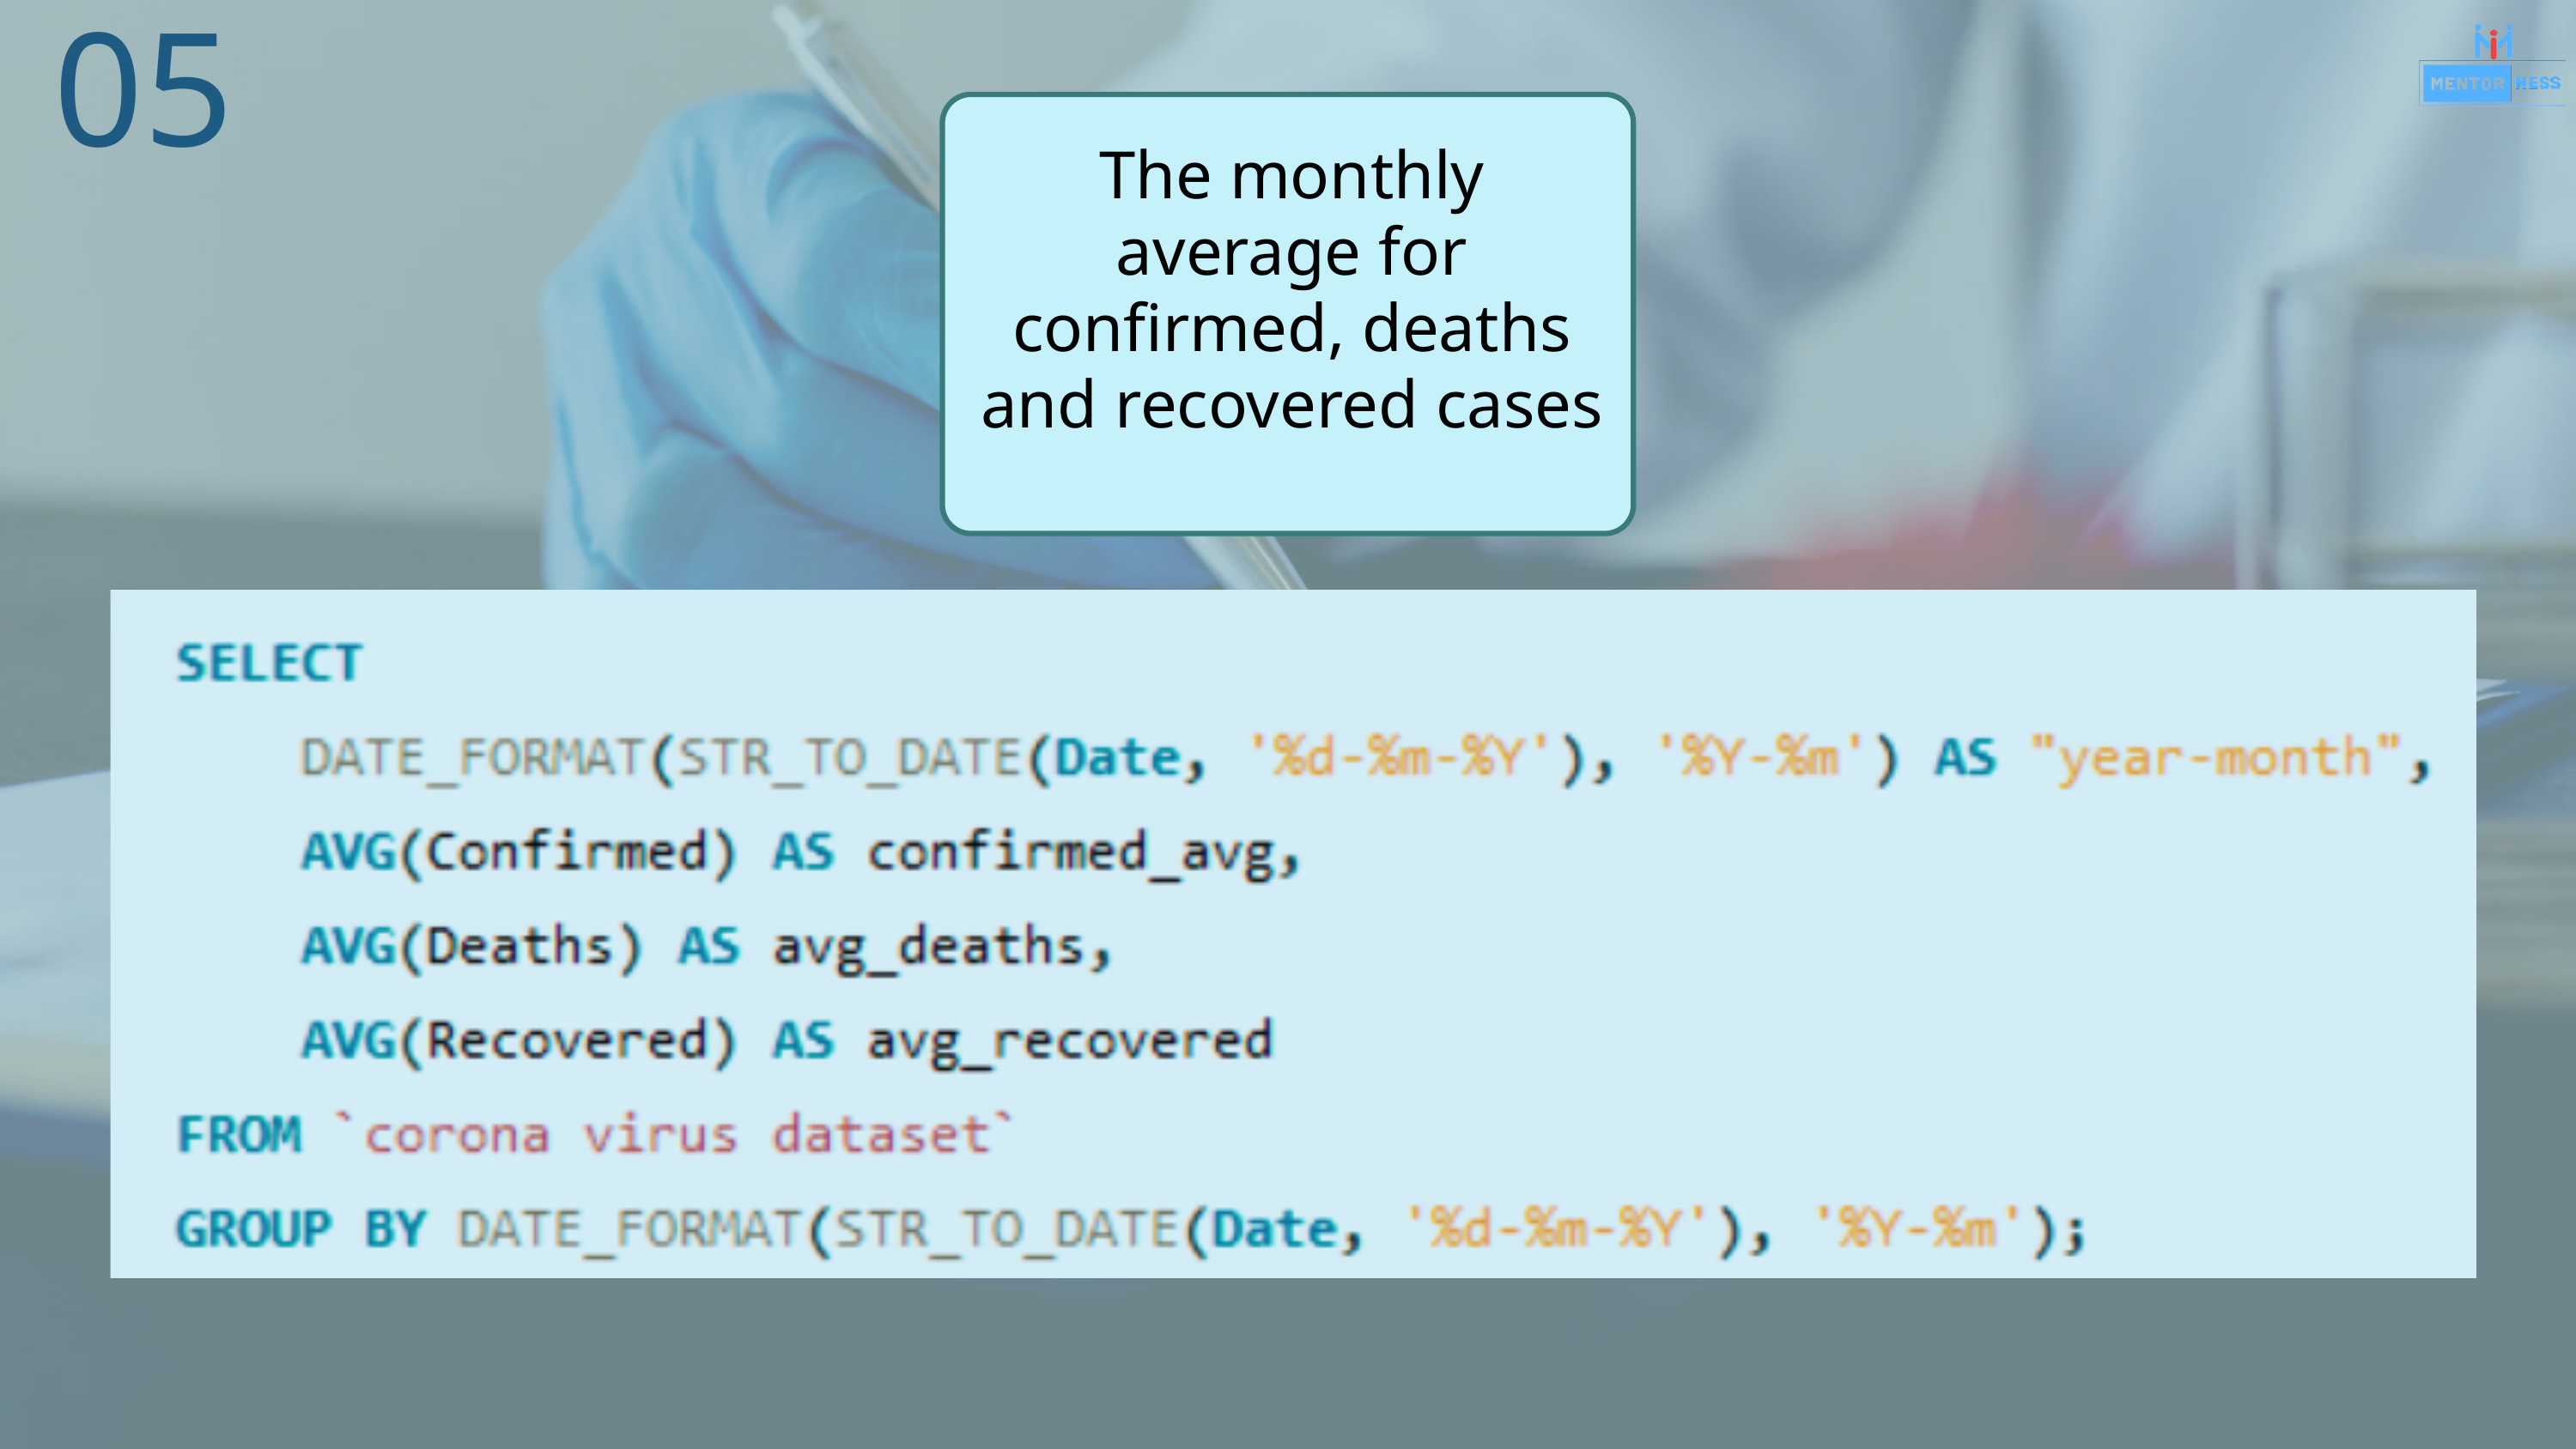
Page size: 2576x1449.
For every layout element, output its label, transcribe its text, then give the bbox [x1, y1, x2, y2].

text_box [2408, 0, 2576, 147]
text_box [942, 94, 1634, 534]
text_box 05 [0, 0, 288, 179]
text_box [0, 0, 2576, 1449]
text_box [110, 590, 2476, 1278]
